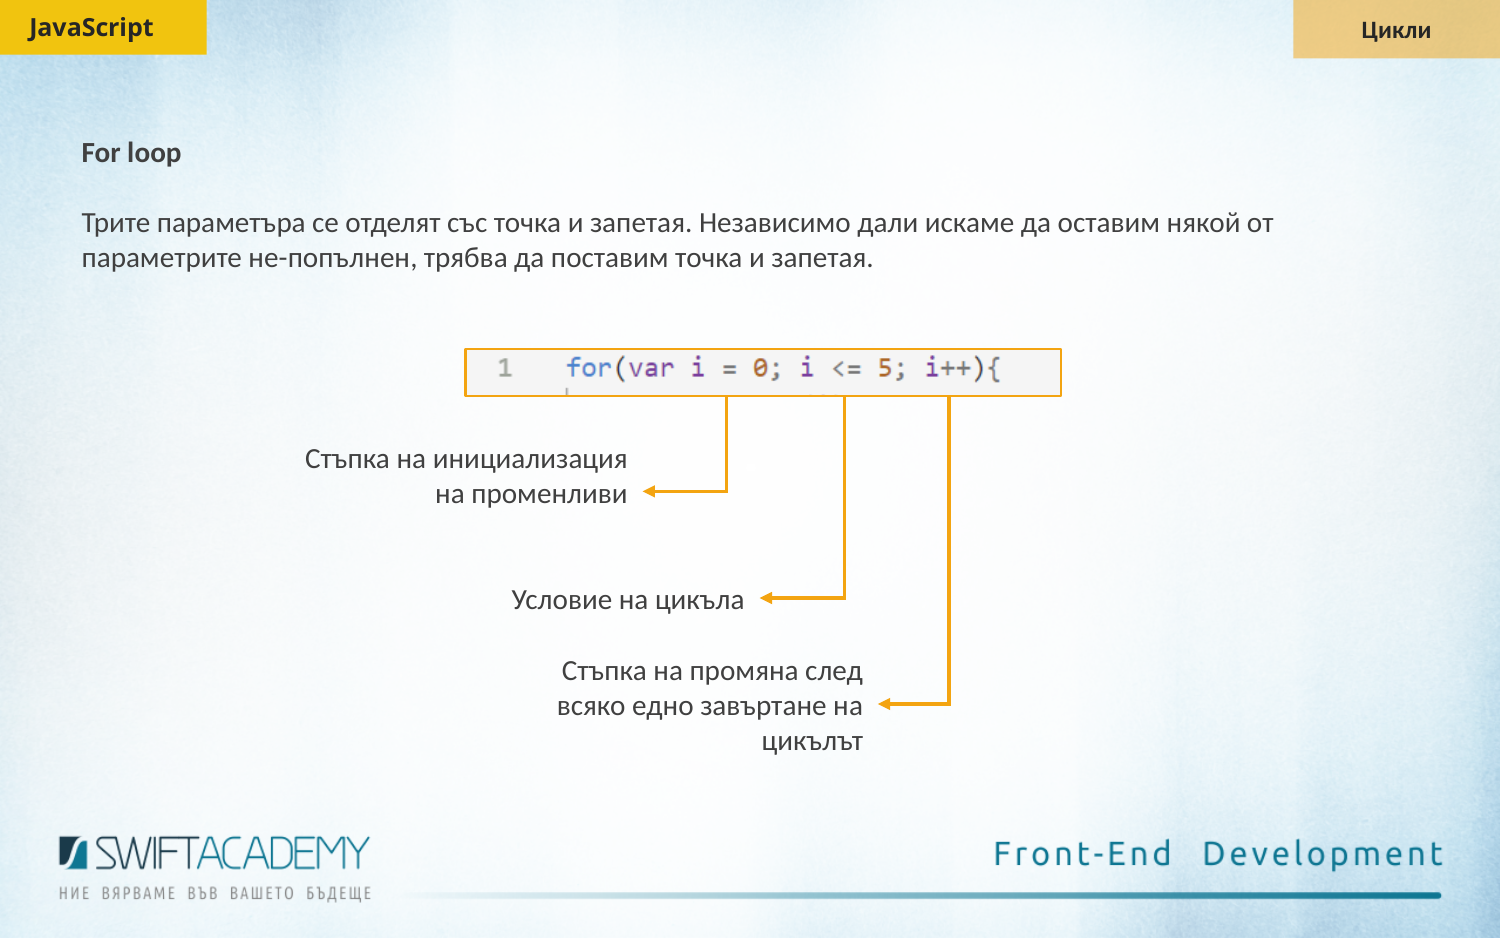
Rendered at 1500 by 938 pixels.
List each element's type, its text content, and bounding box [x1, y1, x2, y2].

text_box JavaScript [14, 4, 198, 49]
text_box [0, 0, 208, 56]
text_box Цикли [1293, 6, 1500, 52]
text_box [636, 401, 733, 486]
text_box For loop Трите параметъра се отделят със точка и запетая. Независимо дали искаме да оставим някой от параметрите не-попълнен, трябва да поставим точка и запетая. [66, 126, 1426, 281]
picture [0, 0, 1500, 938]
text_box Стъпка на промяна след всяко едно завъртане на цикълът [525, 644, 878, 764]
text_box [758, 514, 1069, 586]
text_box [700, 454, 904, 540]
text_box [1292, 0, 1500, 59]
text_box Стъпка на инициализация на променливи [290, 431, 643, 552]
text_box Условие на цикъла [407, 573, 760, 623]
